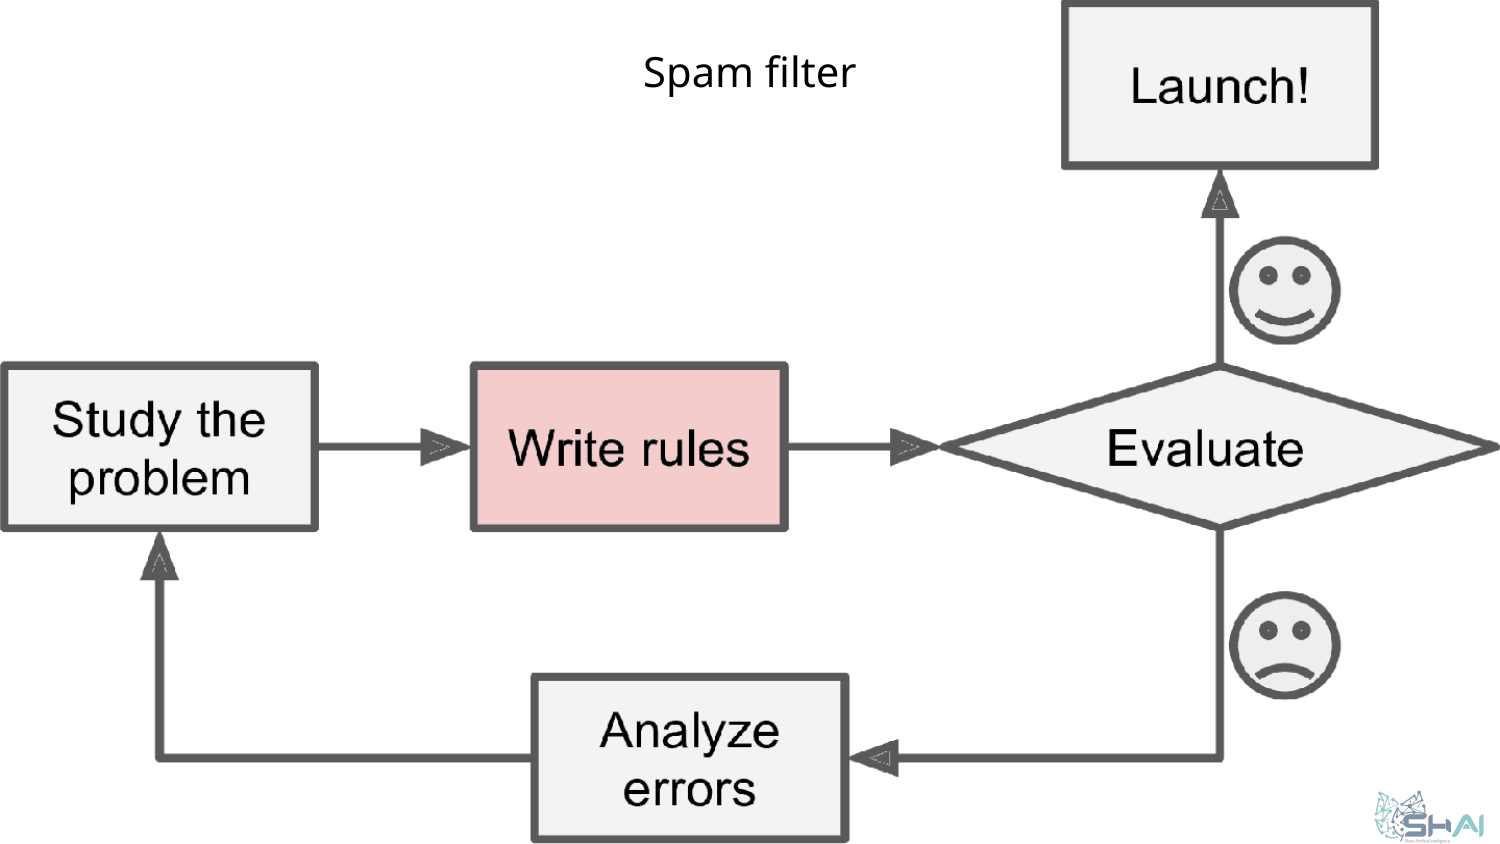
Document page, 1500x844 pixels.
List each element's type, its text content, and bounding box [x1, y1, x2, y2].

title Spam filter [452, 30, 1048, 124]
picture [0, 0, 1500, 844]
